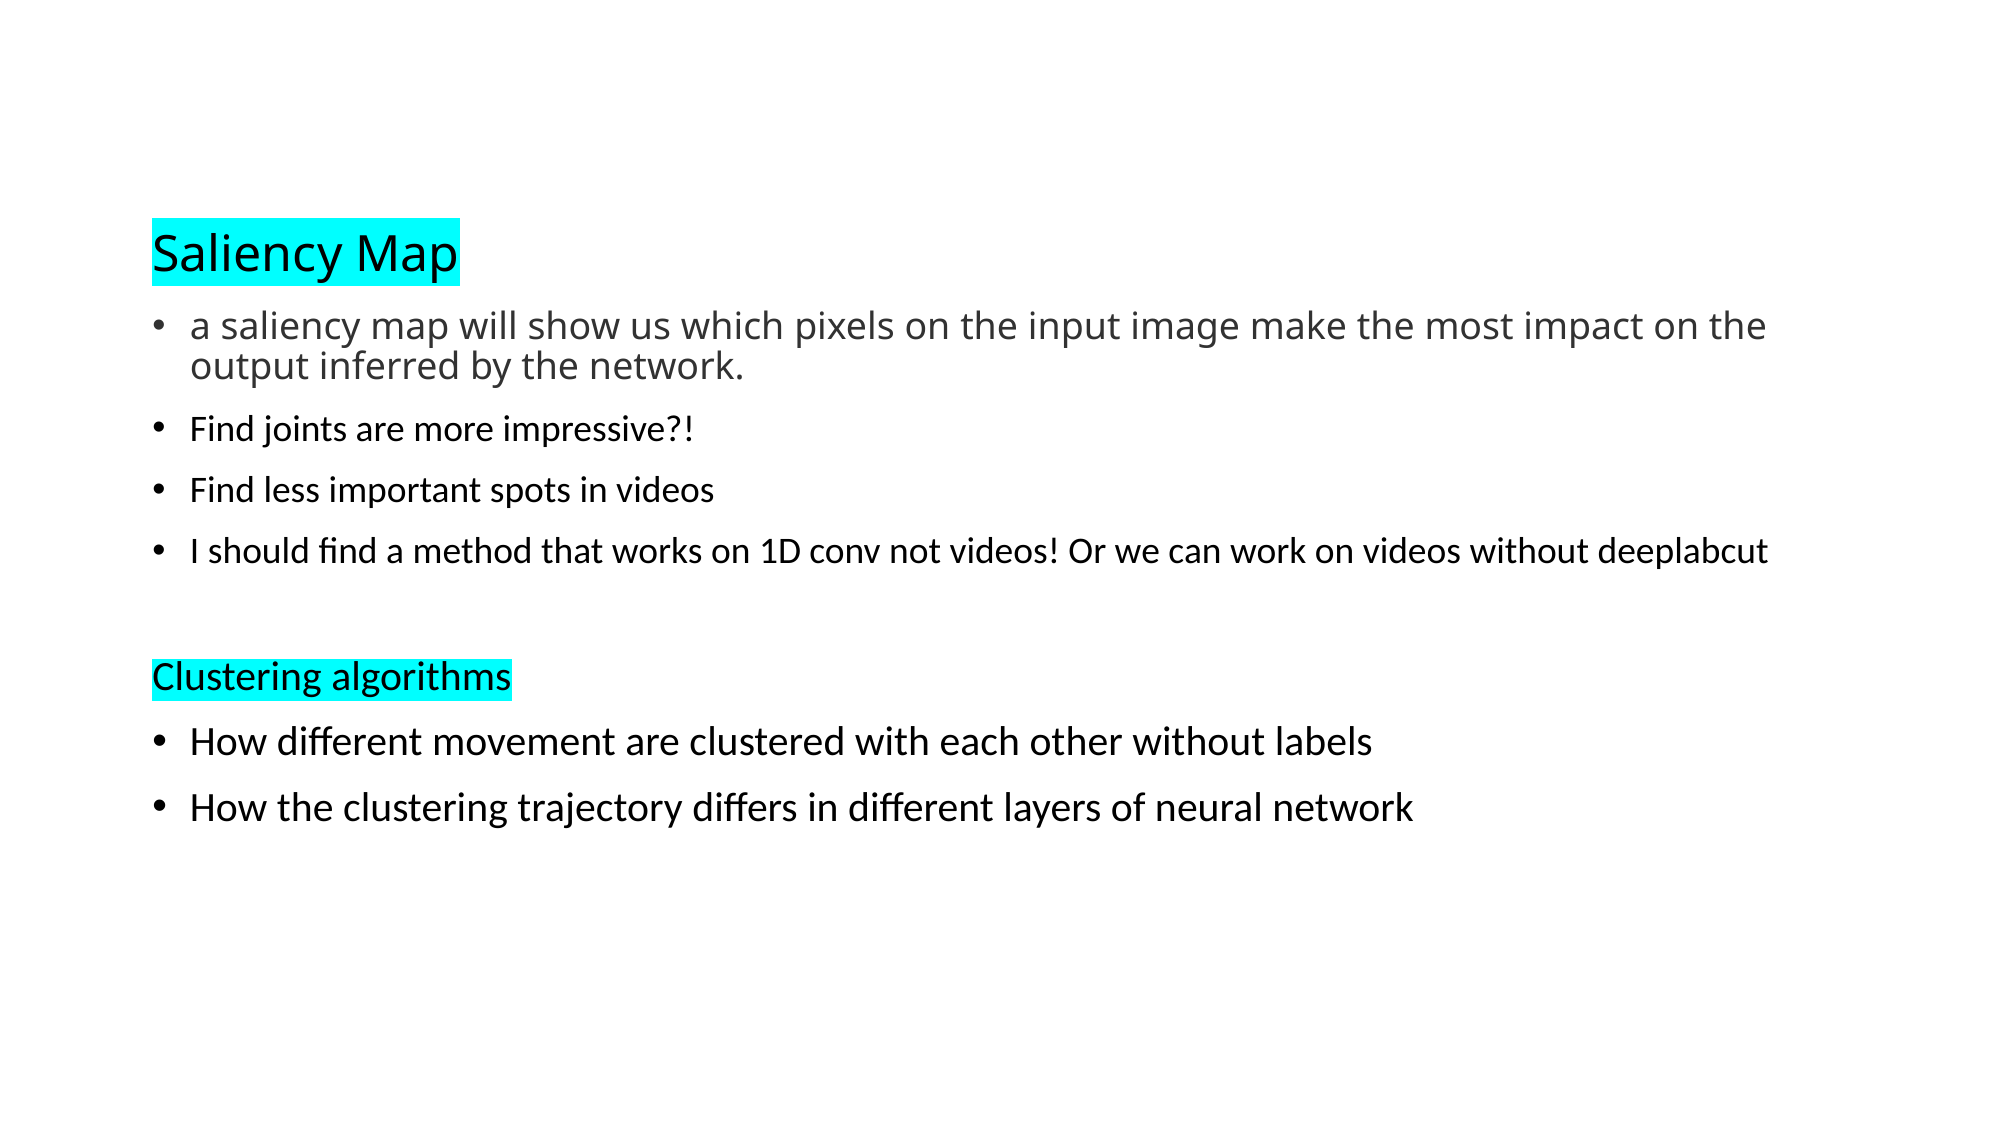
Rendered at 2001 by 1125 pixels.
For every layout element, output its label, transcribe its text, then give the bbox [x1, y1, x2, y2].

title Saliency Map [137, 182, 1863, 299]
list a saliency map will show us which pixels on the input image make the most impact on the output inferred by the network. Find joints are more impressive?! Find less important spots in videos I should find a method that works on 1D conv not videos! Or we can work on videos without deeplabcut Clustering algorithms How different movement are clustered with each other without labels How the clustering trajectory differs in different layers of neural network [137, 299, 1863, 1014]
